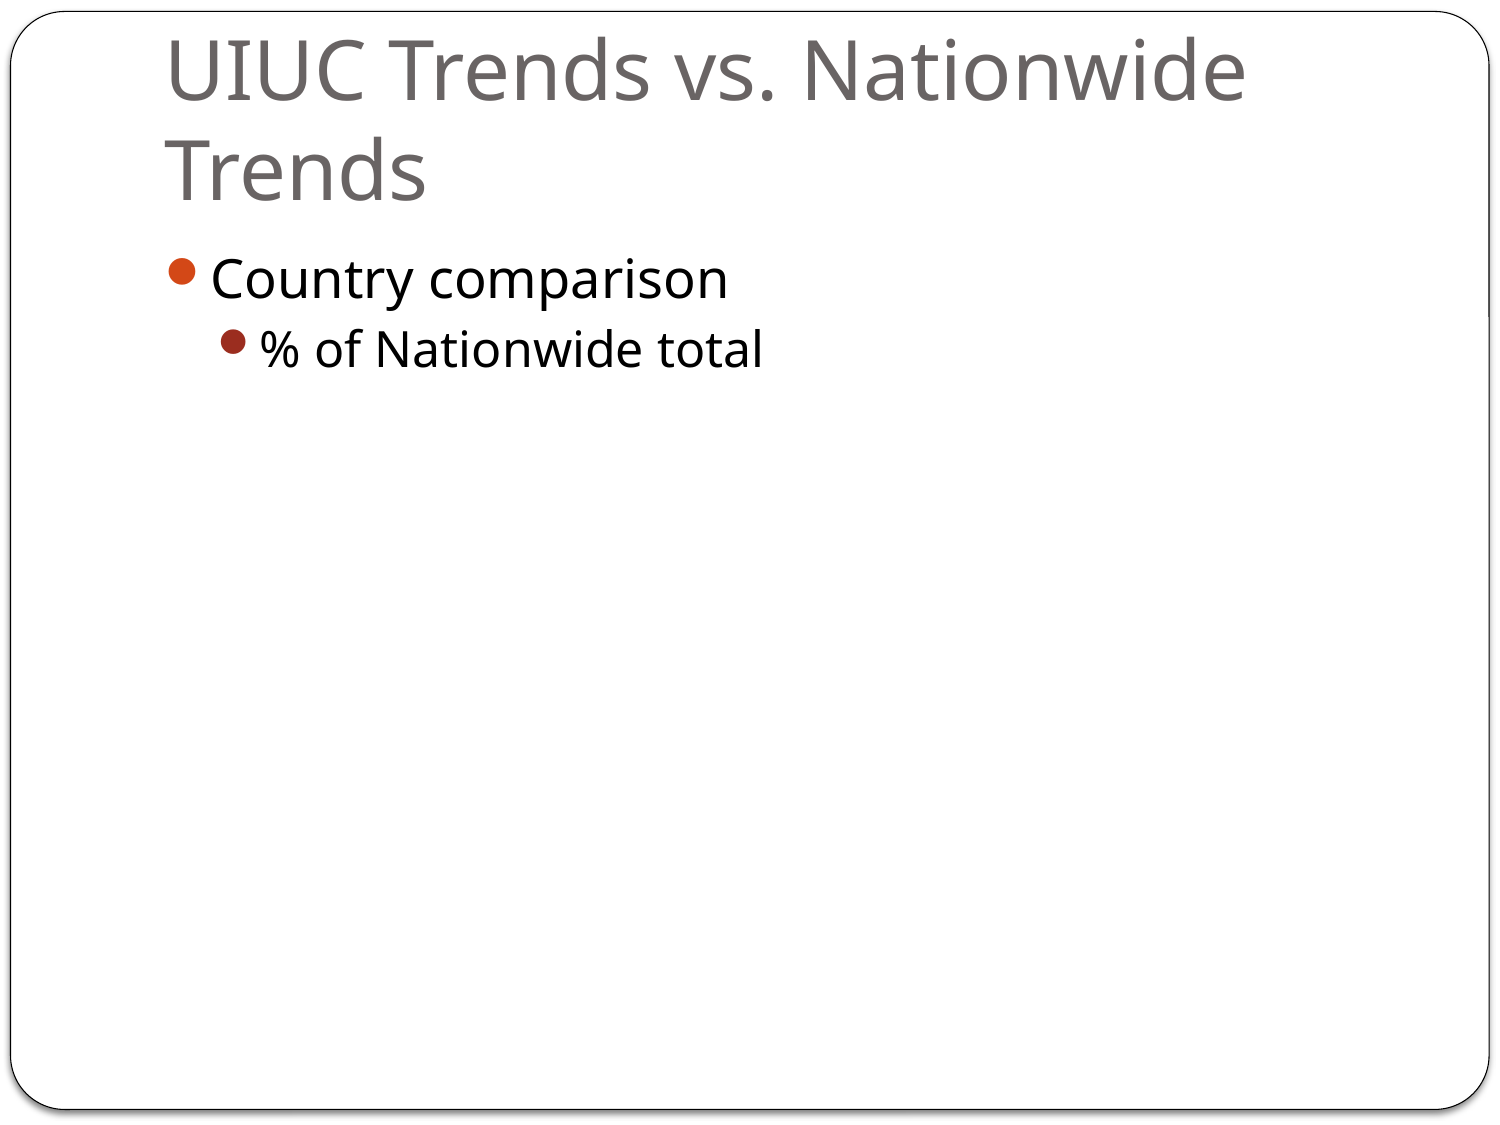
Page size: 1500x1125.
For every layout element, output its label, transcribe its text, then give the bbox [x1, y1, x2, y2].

title UIUC Trends vs. Nationwide Trends [150, 45, 1425, 233]
list Country comparison % of Nationwide total [150, 237, 1425, 988]
